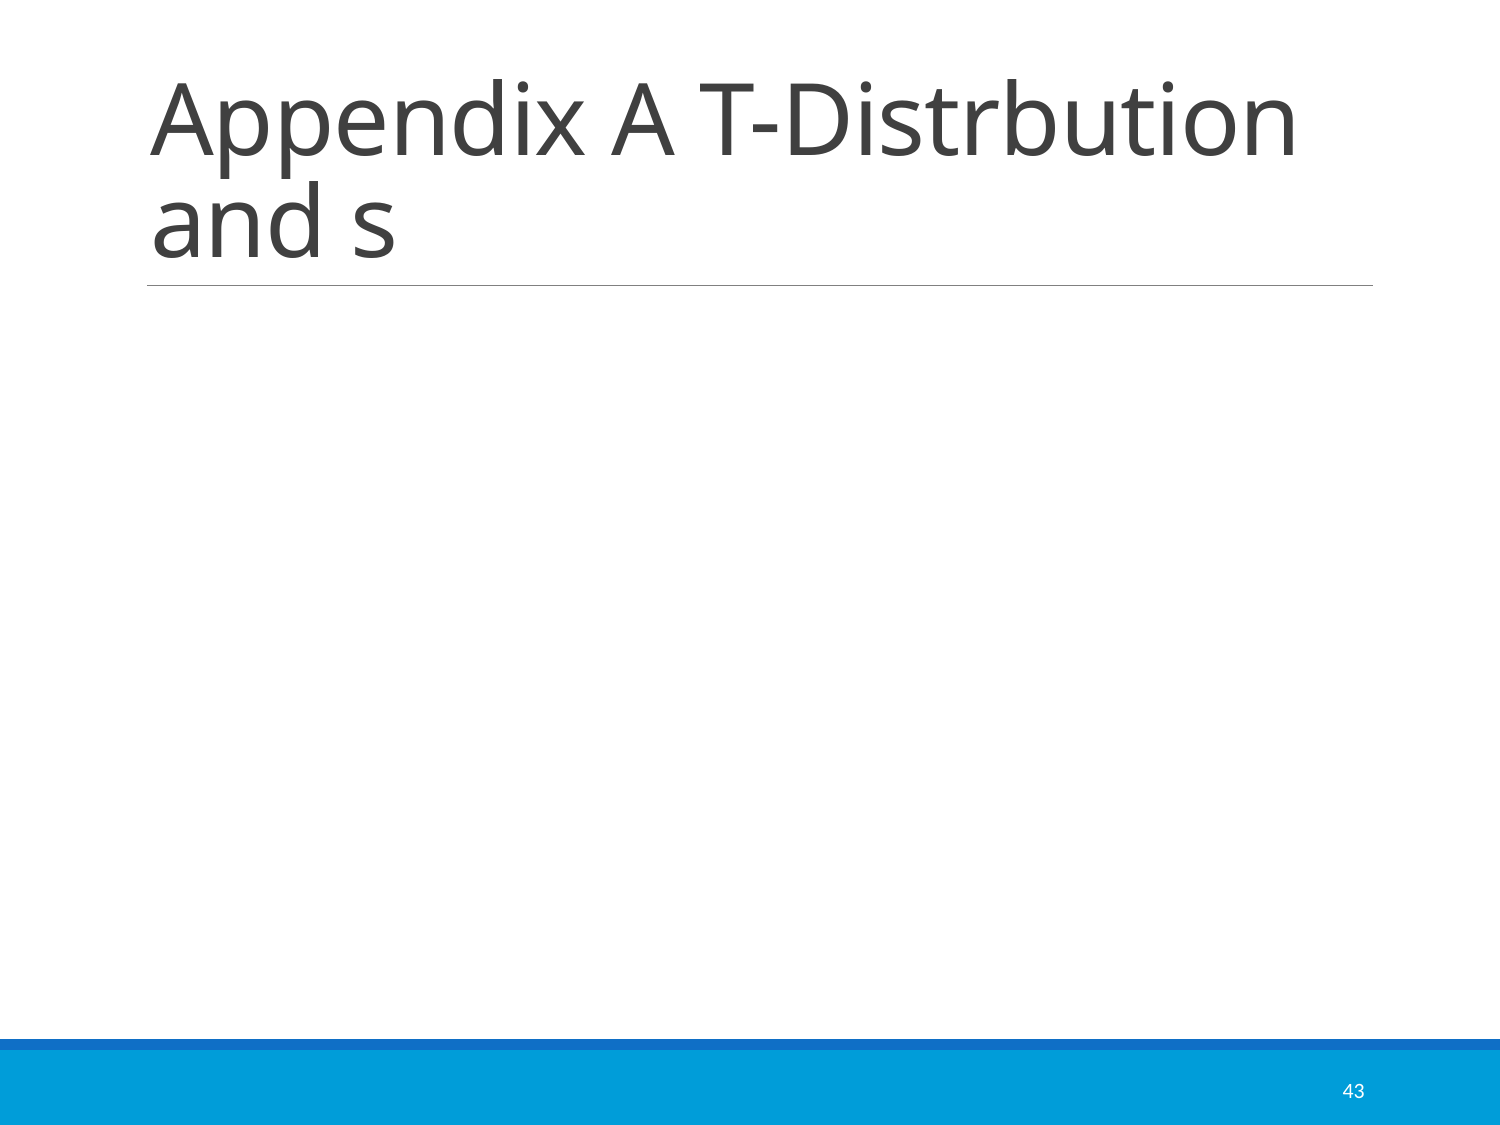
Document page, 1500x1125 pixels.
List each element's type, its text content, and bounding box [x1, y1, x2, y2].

title Appendix A T-Distrbution and s [135, 47, 1373, 285]
slide_number 43 [1218, 1059, 1380, 1120]
